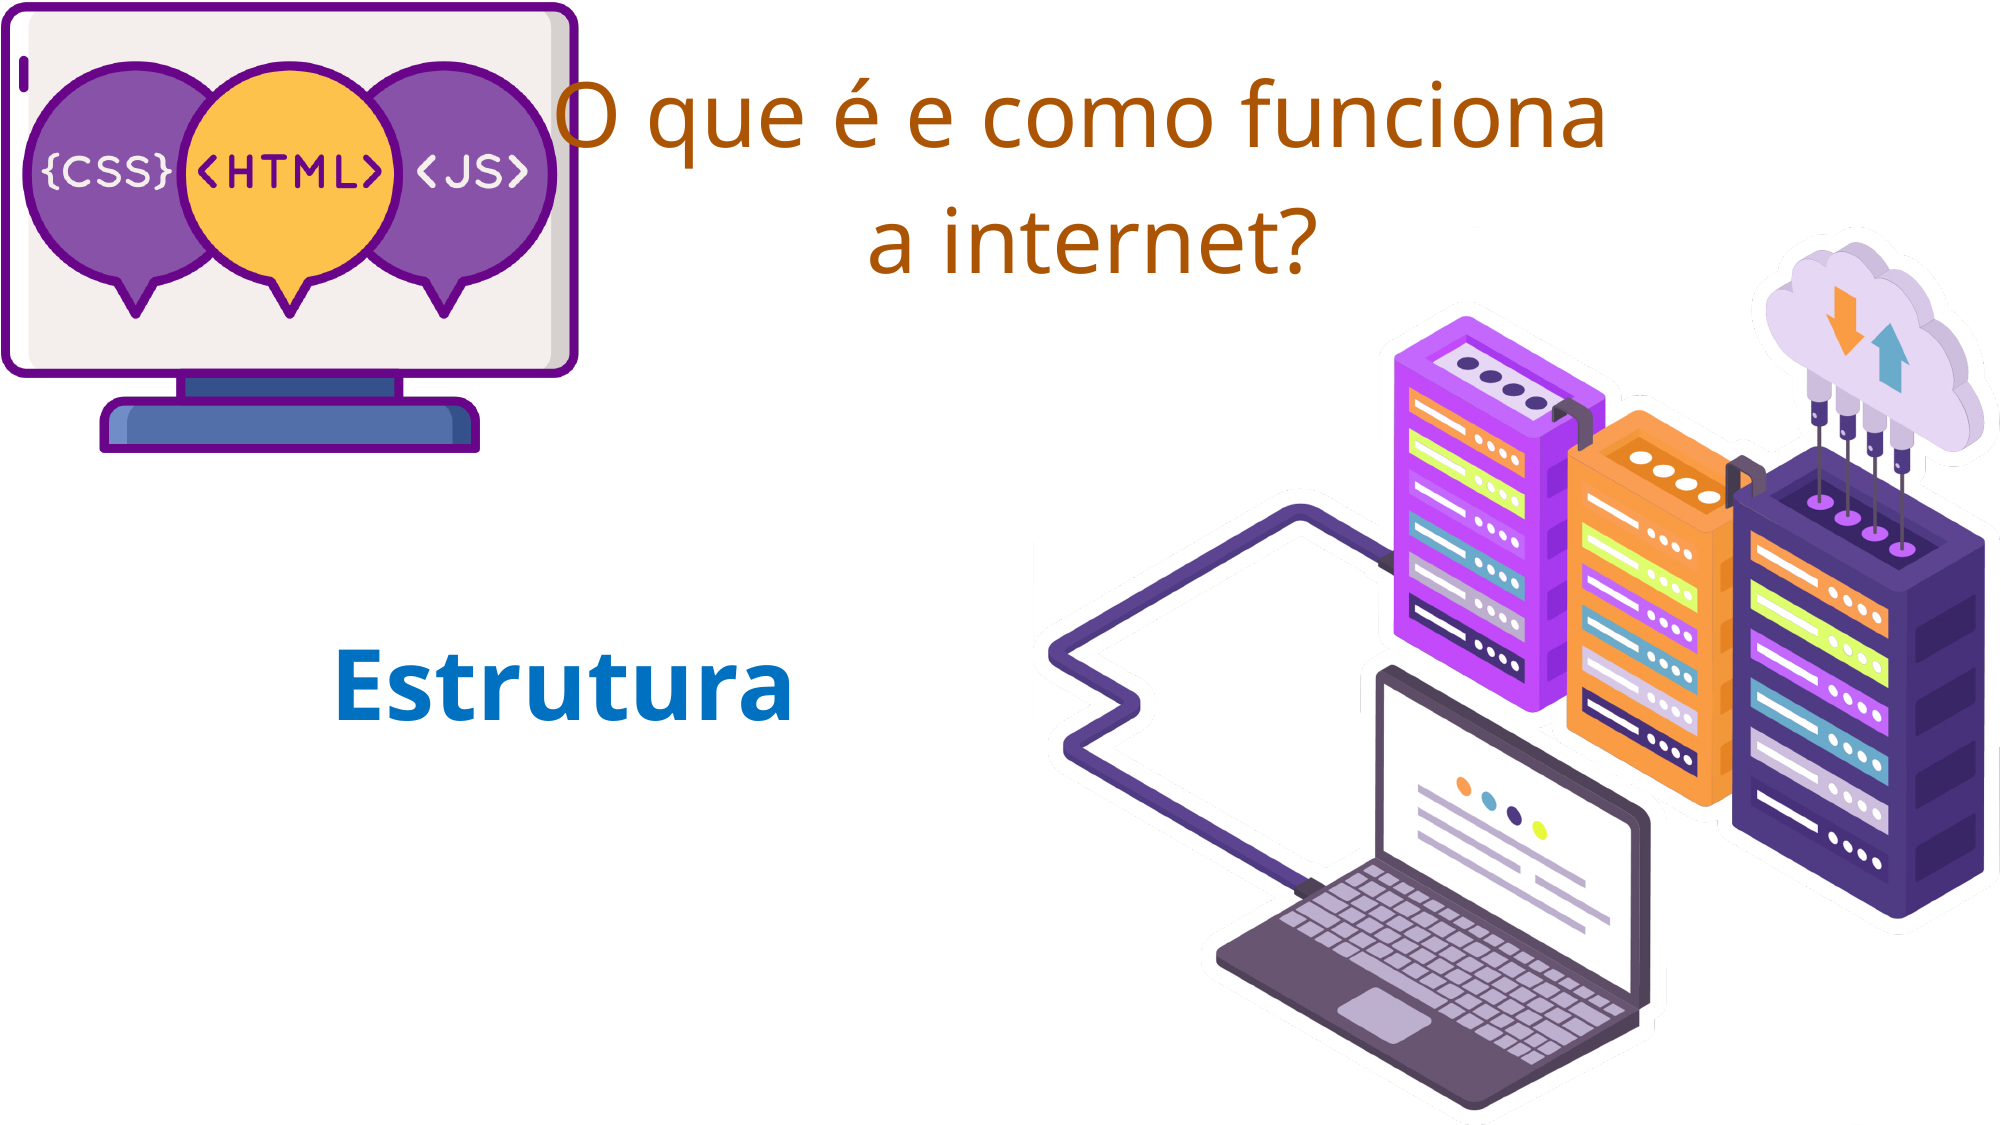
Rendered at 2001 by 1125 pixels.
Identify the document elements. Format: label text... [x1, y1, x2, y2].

text_box [1033, 227, 2000, 1125]
text_box [0, 2, 579, 453]
text_box O que é e como funciona a internet? [526, 38, 1636, 292]
text_box Estrutura [289, 602, 838, 741]
